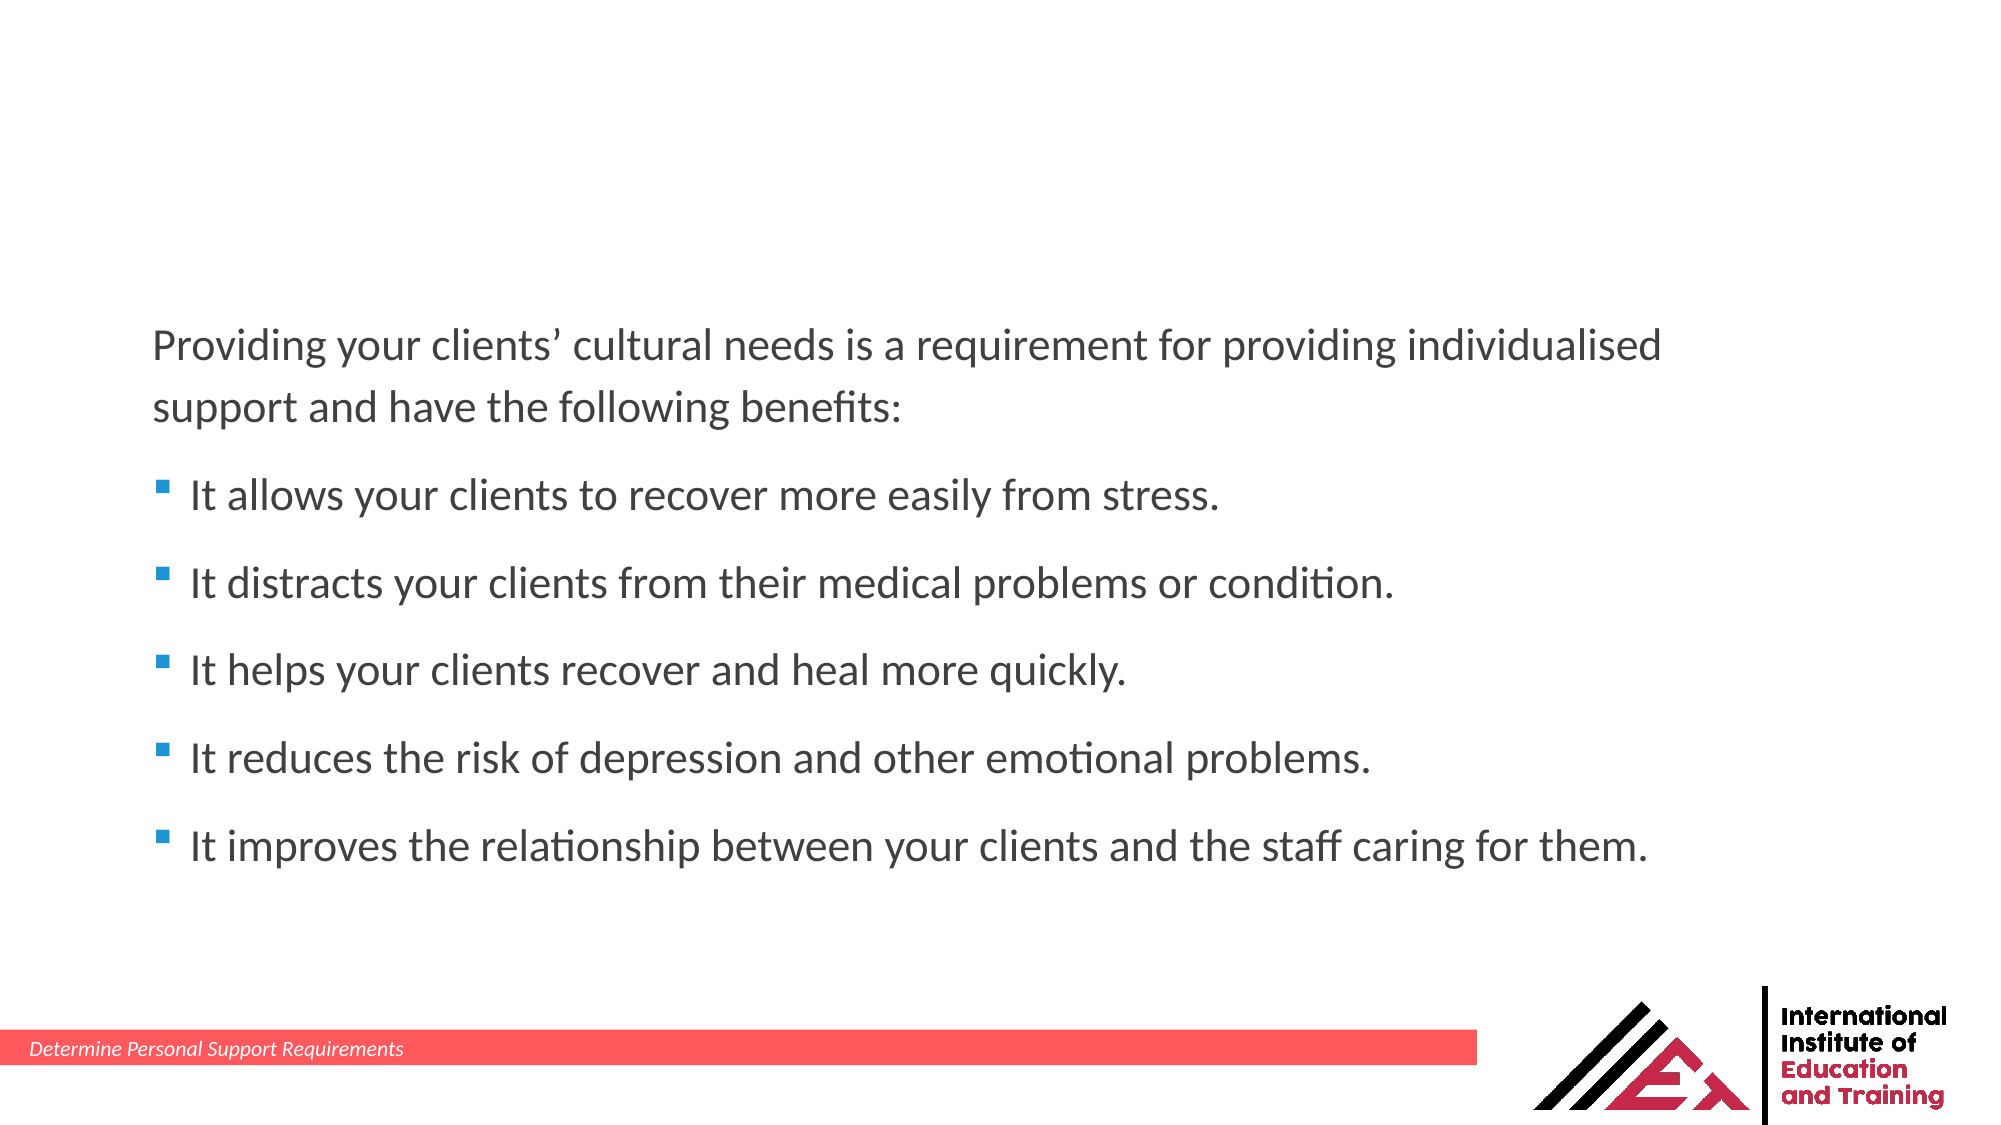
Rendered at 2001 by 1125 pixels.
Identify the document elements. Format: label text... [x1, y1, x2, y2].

list Providing your clients’ cultural needs is a requirement for providing individualised support and have the following benefits: It allows your clients to recover more easily from stress. It distracts your clients from their medical problems or condition. It helps your clients recover and heal more quickly. It reduces the risk of depression and other emotional problems. It improves the relationship between your clients and the staff caring for them. [137, 299, 1793, 1014]
picture [1533, 986, 1946, 1125]
text_box Determine Personal Support Requirements [0, 1029, 1478, 1066]
